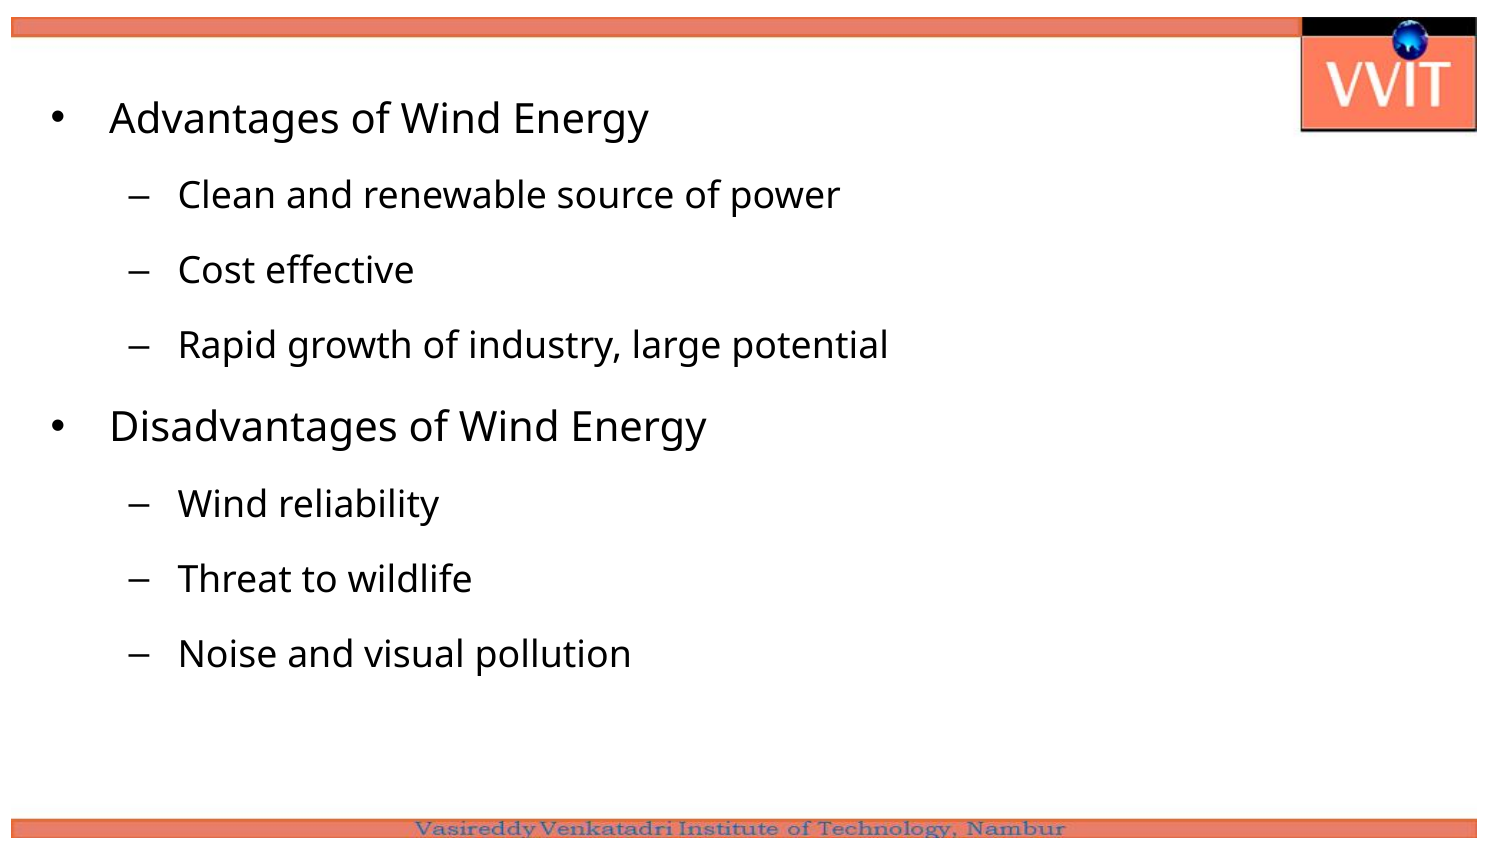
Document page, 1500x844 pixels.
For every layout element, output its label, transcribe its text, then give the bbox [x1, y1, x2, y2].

picture [11, 17, 1477, 838]
list Advantages of Wind Energy Clean and renewable source of power Cost effective Rapid growth of industry, large potential Disadvantages of Wind Energy Wind reliability Threat to wildlife Noise and visual pollution [35, 58, 1465, 809]
